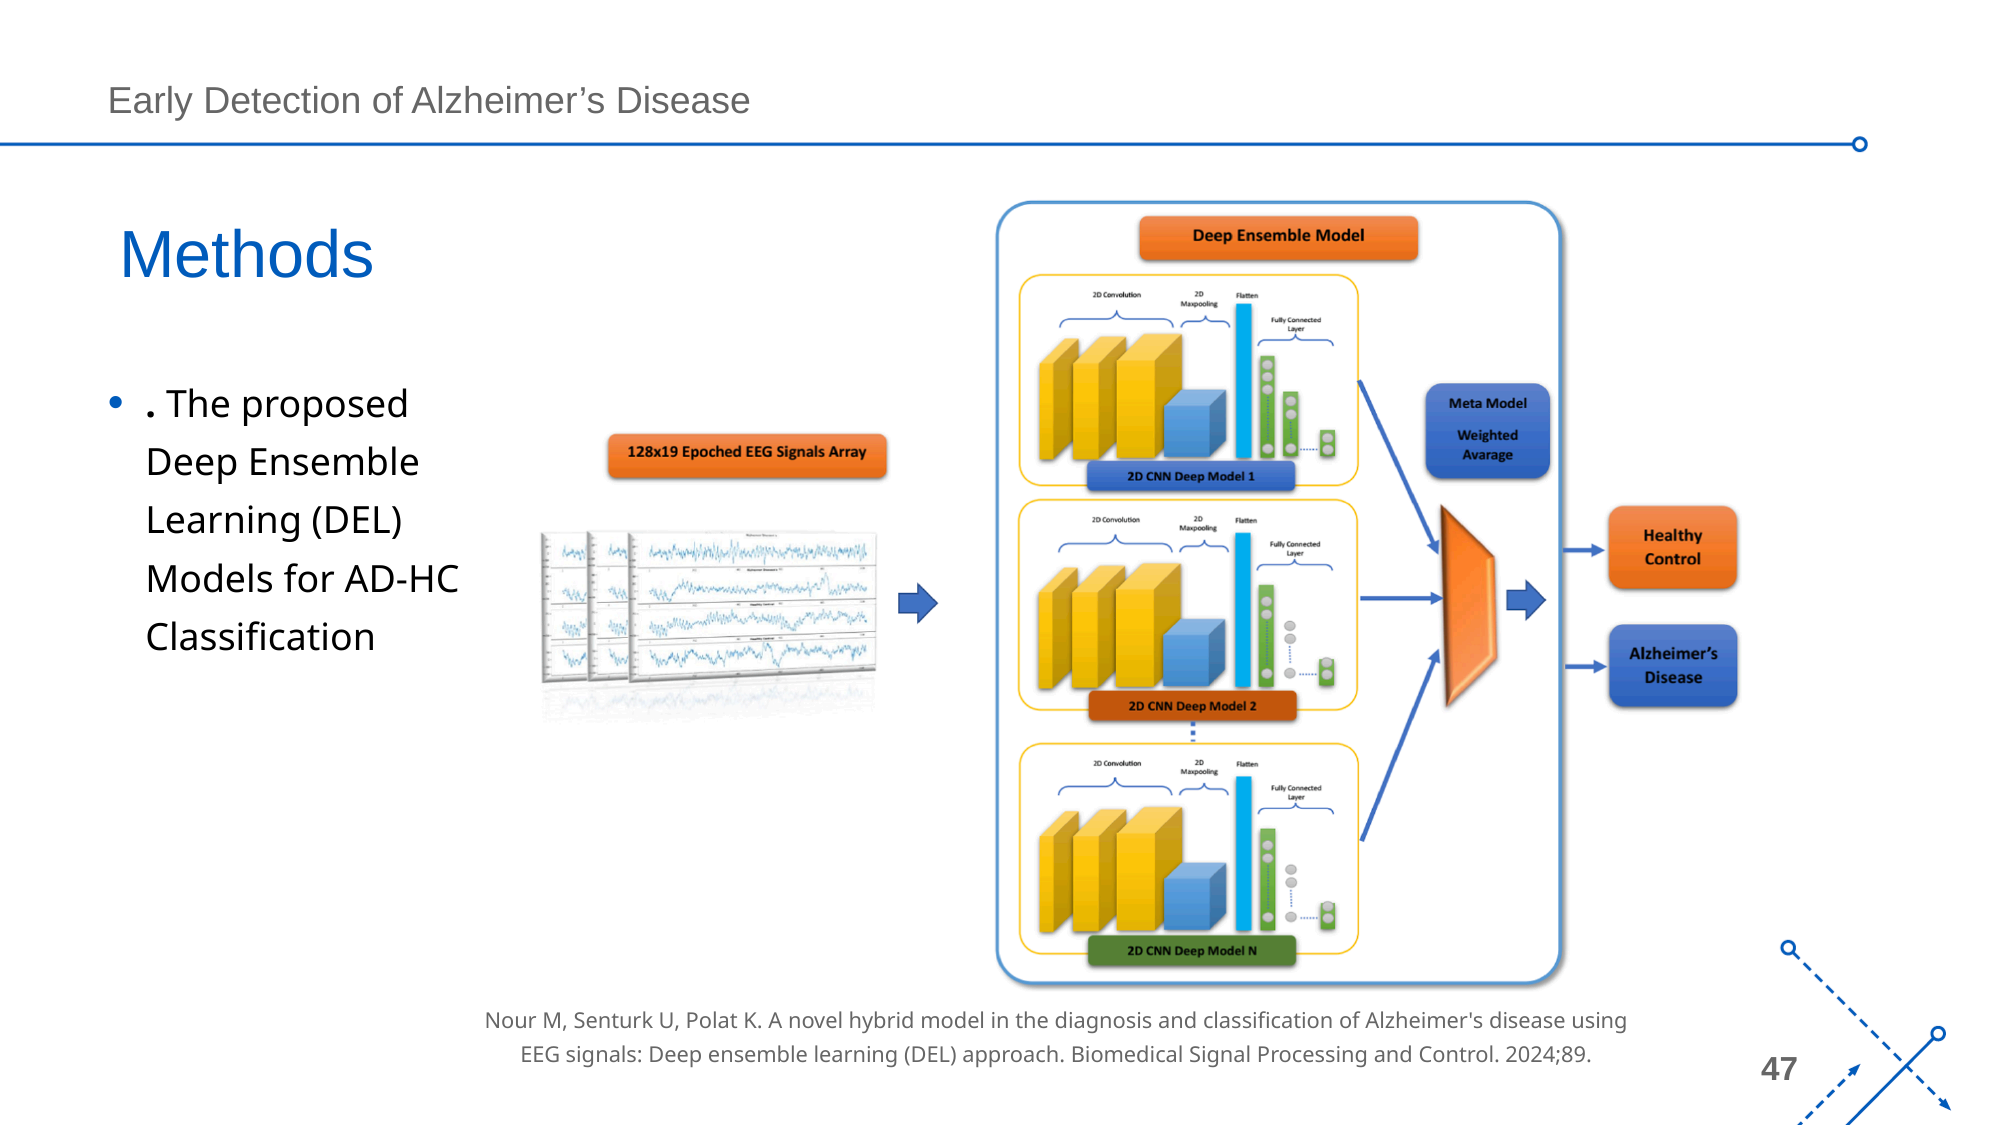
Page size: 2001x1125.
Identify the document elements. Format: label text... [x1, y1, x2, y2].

picture [0, 0, 2001, 1125]
title Methods [104, 211, 539, 299]
list . The proposed Deep Ensemble Learning (DEL) Models for AD-HC Classification [93, 358, 513, 925]
text_box Nour M, Senturk U, Polat K. A novel hybrid model in the diagnosis and classification of Alzheimer's disease using EEG signals: Deep ensemble learning (DEL) approach. Biomedical Signal Processing and Control. 2024;89. [449, 991, 1665, 1083]
